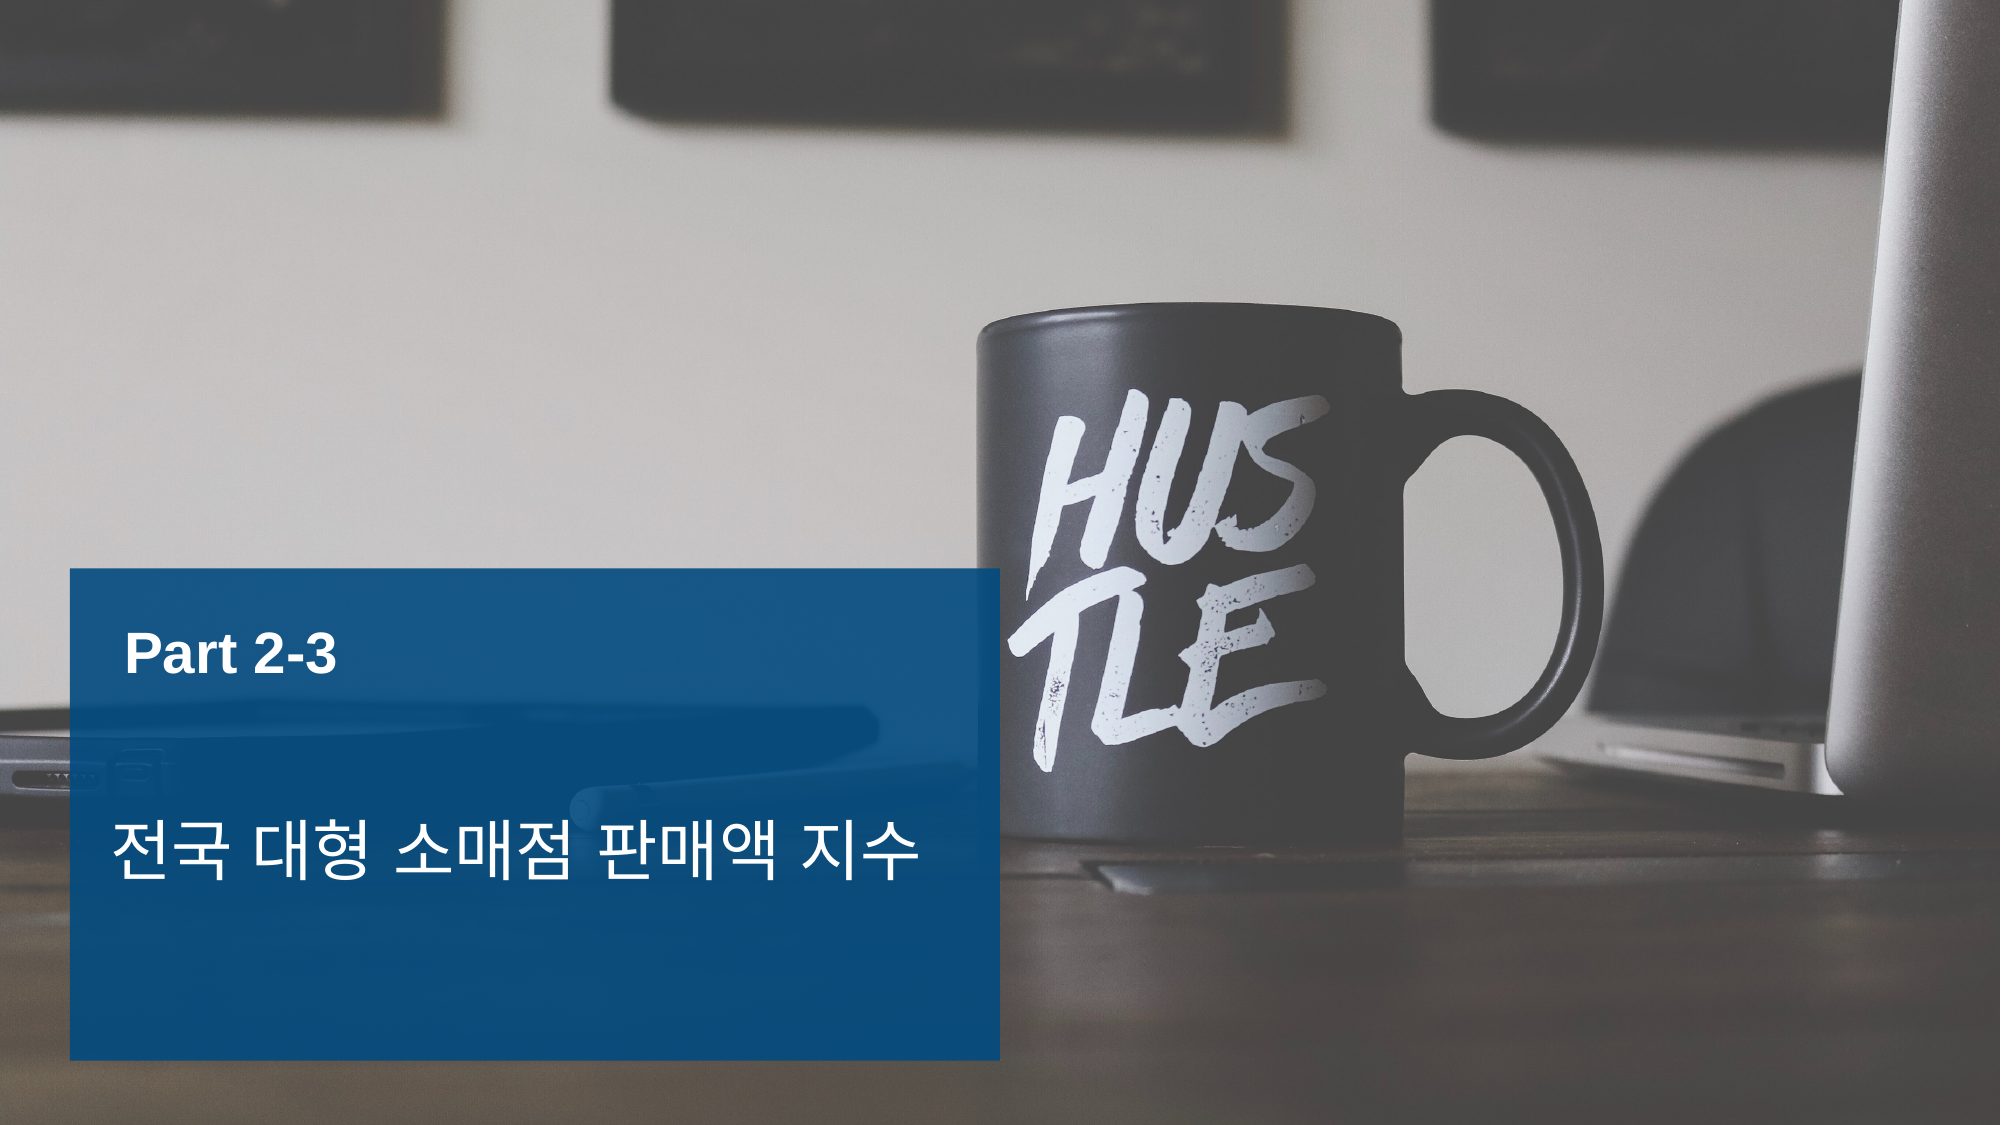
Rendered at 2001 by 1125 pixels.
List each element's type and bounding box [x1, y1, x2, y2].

text_box [69, 568, 1000, 1061]
picture [0, 0, 2000, 1125]
